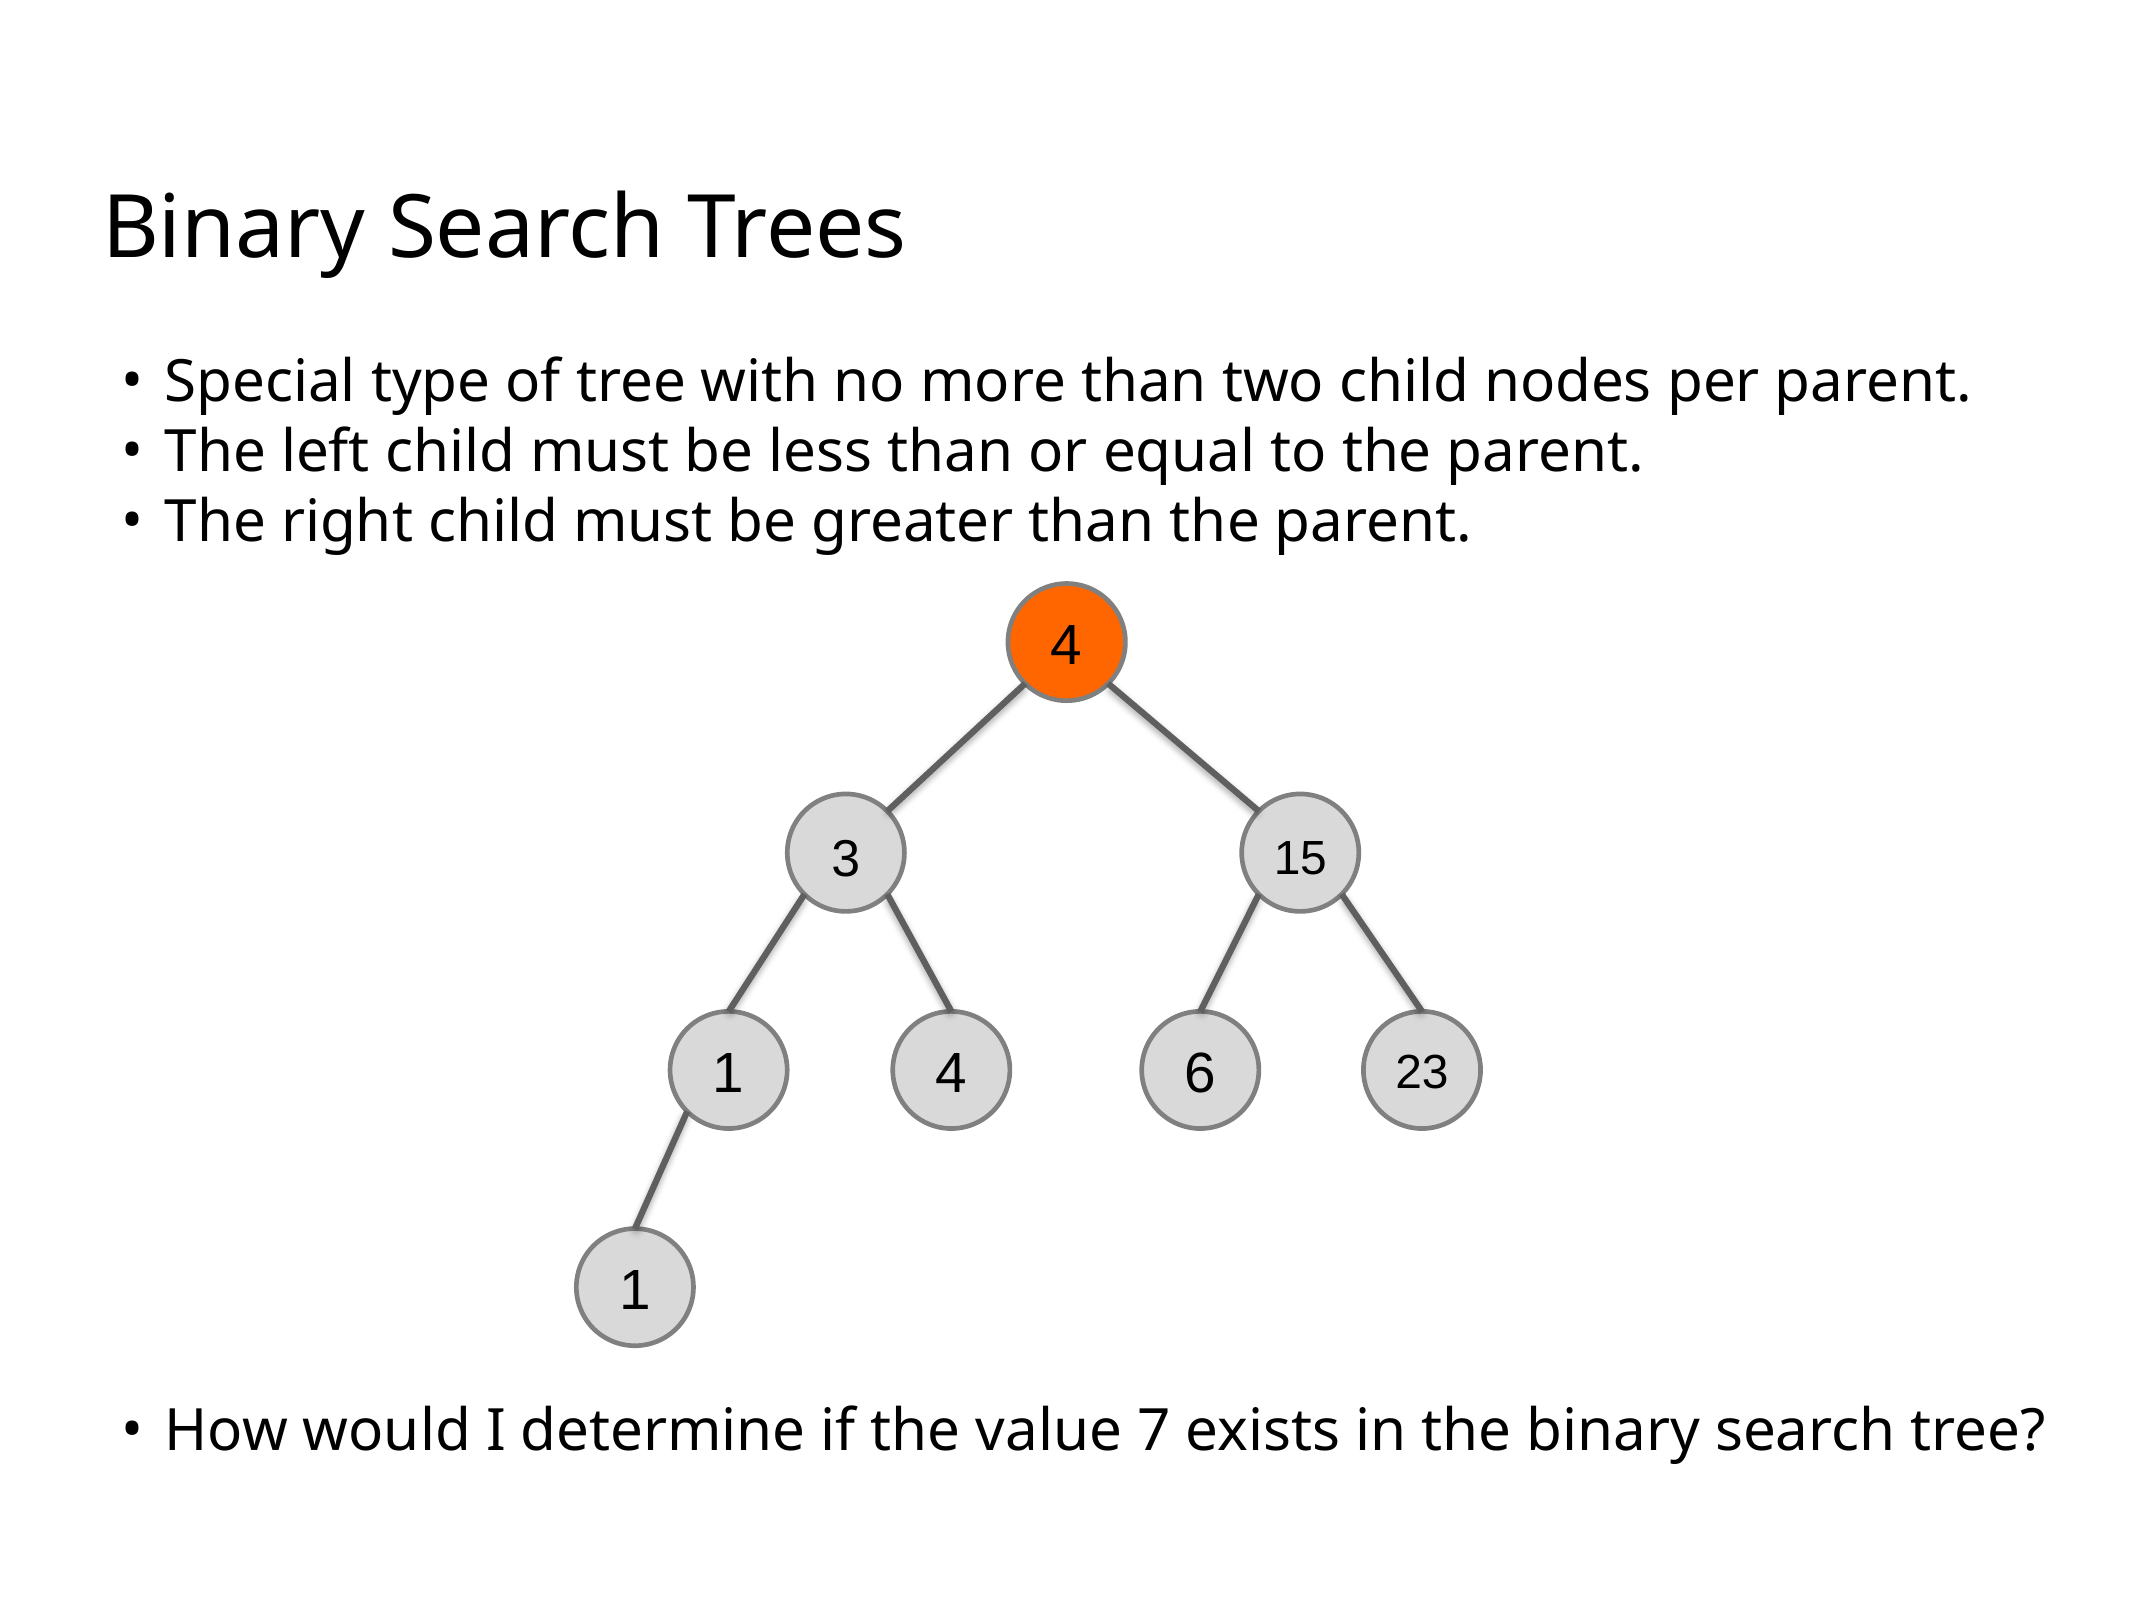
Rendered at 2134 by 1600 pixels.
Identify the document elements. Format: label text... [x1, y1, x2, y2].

text_box 6 [1139, 1009, 1261, 1131]
text_box 23 [1361, 1009, 1483, 1131]
title Binary Search Trees [93, 0, 2040, 284]
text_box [1200, 894, 1260, 1012]
text_box 4 [1005, 581, 1128, 703]
text_box 1 [574, 1226, 696, 1348]
text_box 3 [785, 791, 907, 914]
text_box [634, 1111, 688, 1229]
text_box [1341, 894, 1423, 1012]
text_box 4 [890, 1009, 1012, 1131]
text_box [1107, 683, 1260, 812]
list Special type of tree with no more than two child nodes per parent. The left child must be less than or equal to the parent. The right child must be greater than the parent. How would I determine if the value 7 exists in the binary search tree? [112, 334, 2059, 650]
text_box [884, 893, 949, 1012]
text_box 15 [1239, 791, 1361, 914]
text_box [725, 893, 802, 1012]
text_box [886, 683, 1026, 812]
text_box 1 [667, 1009, 790, 1131]
